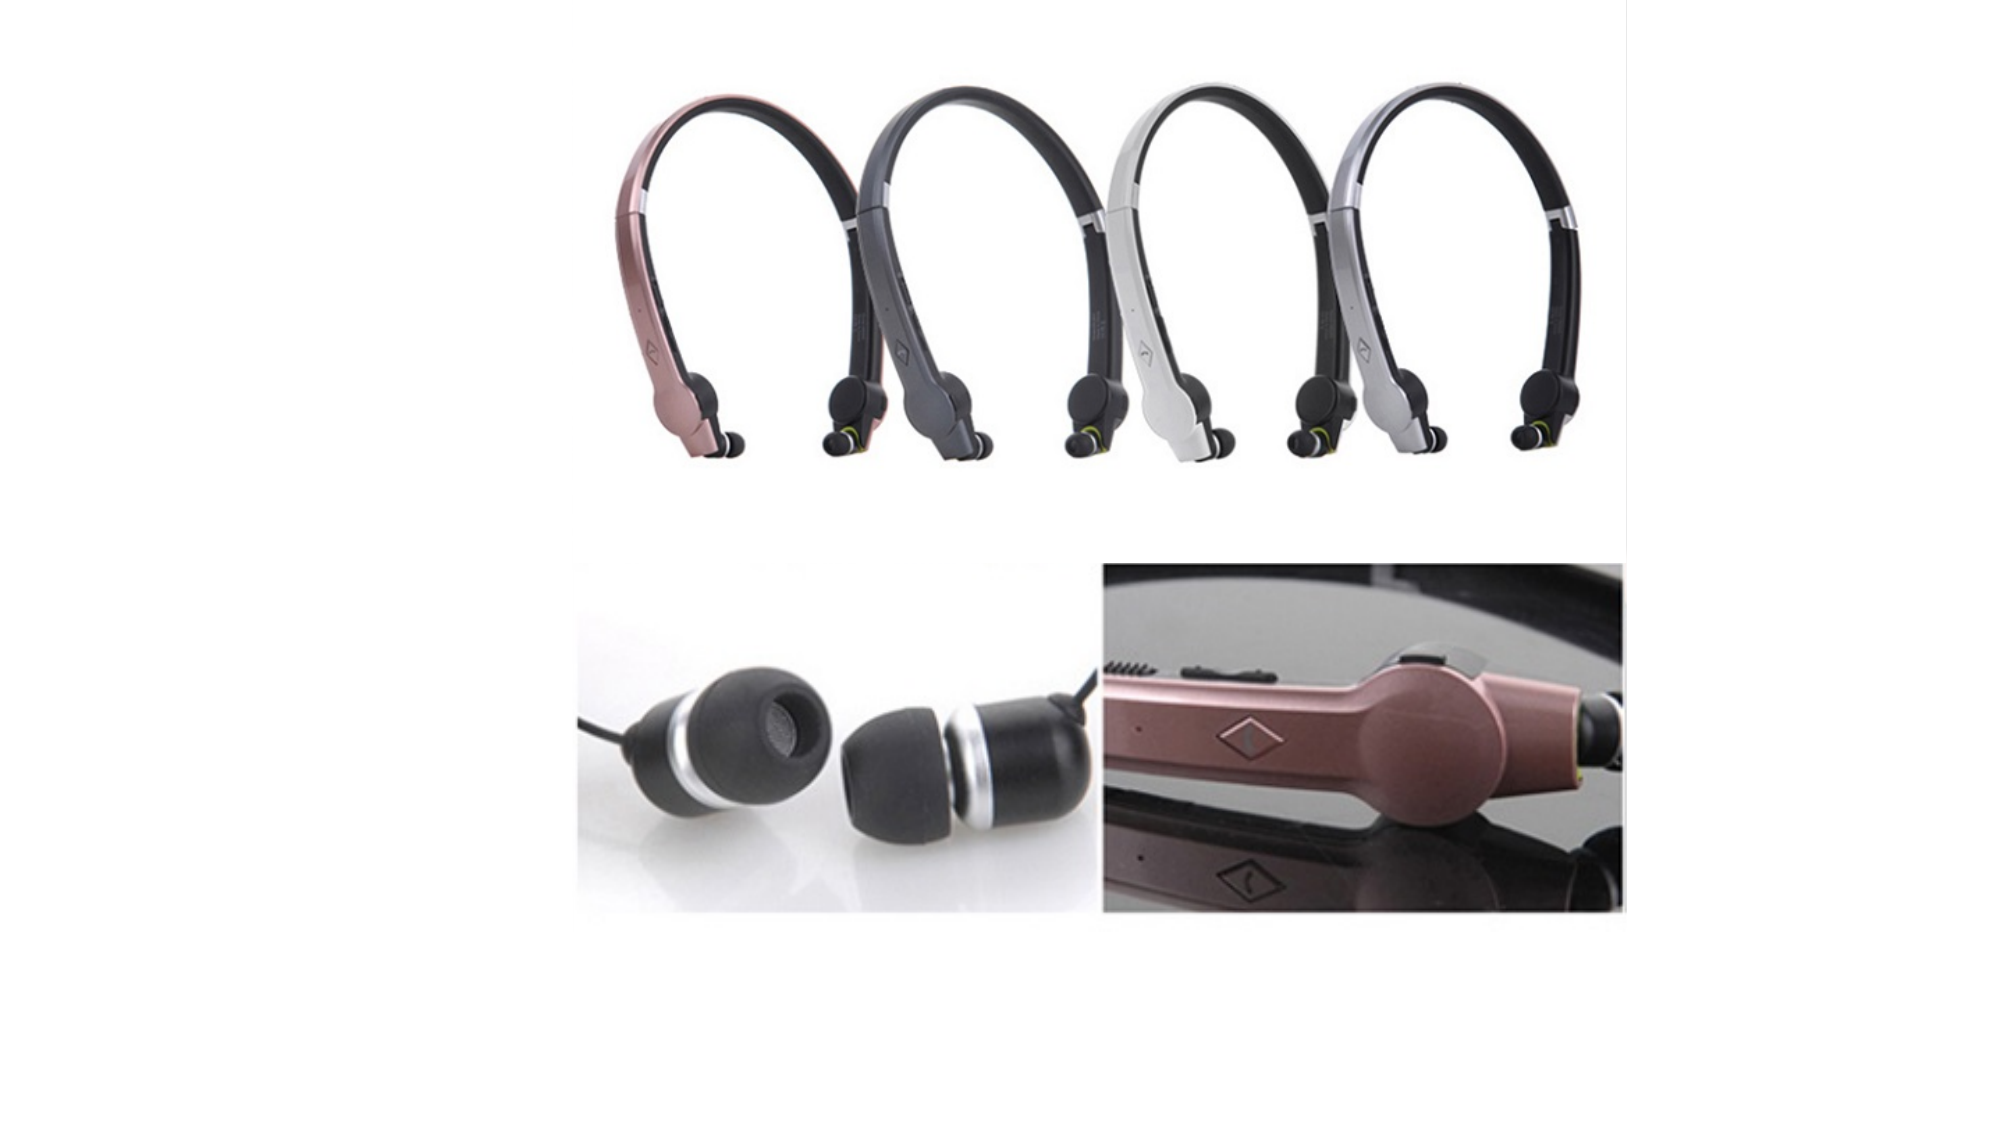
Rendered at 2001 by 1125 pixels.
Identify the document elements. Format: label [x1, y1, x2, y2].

text_box [427, 0, 1767, 1041]
